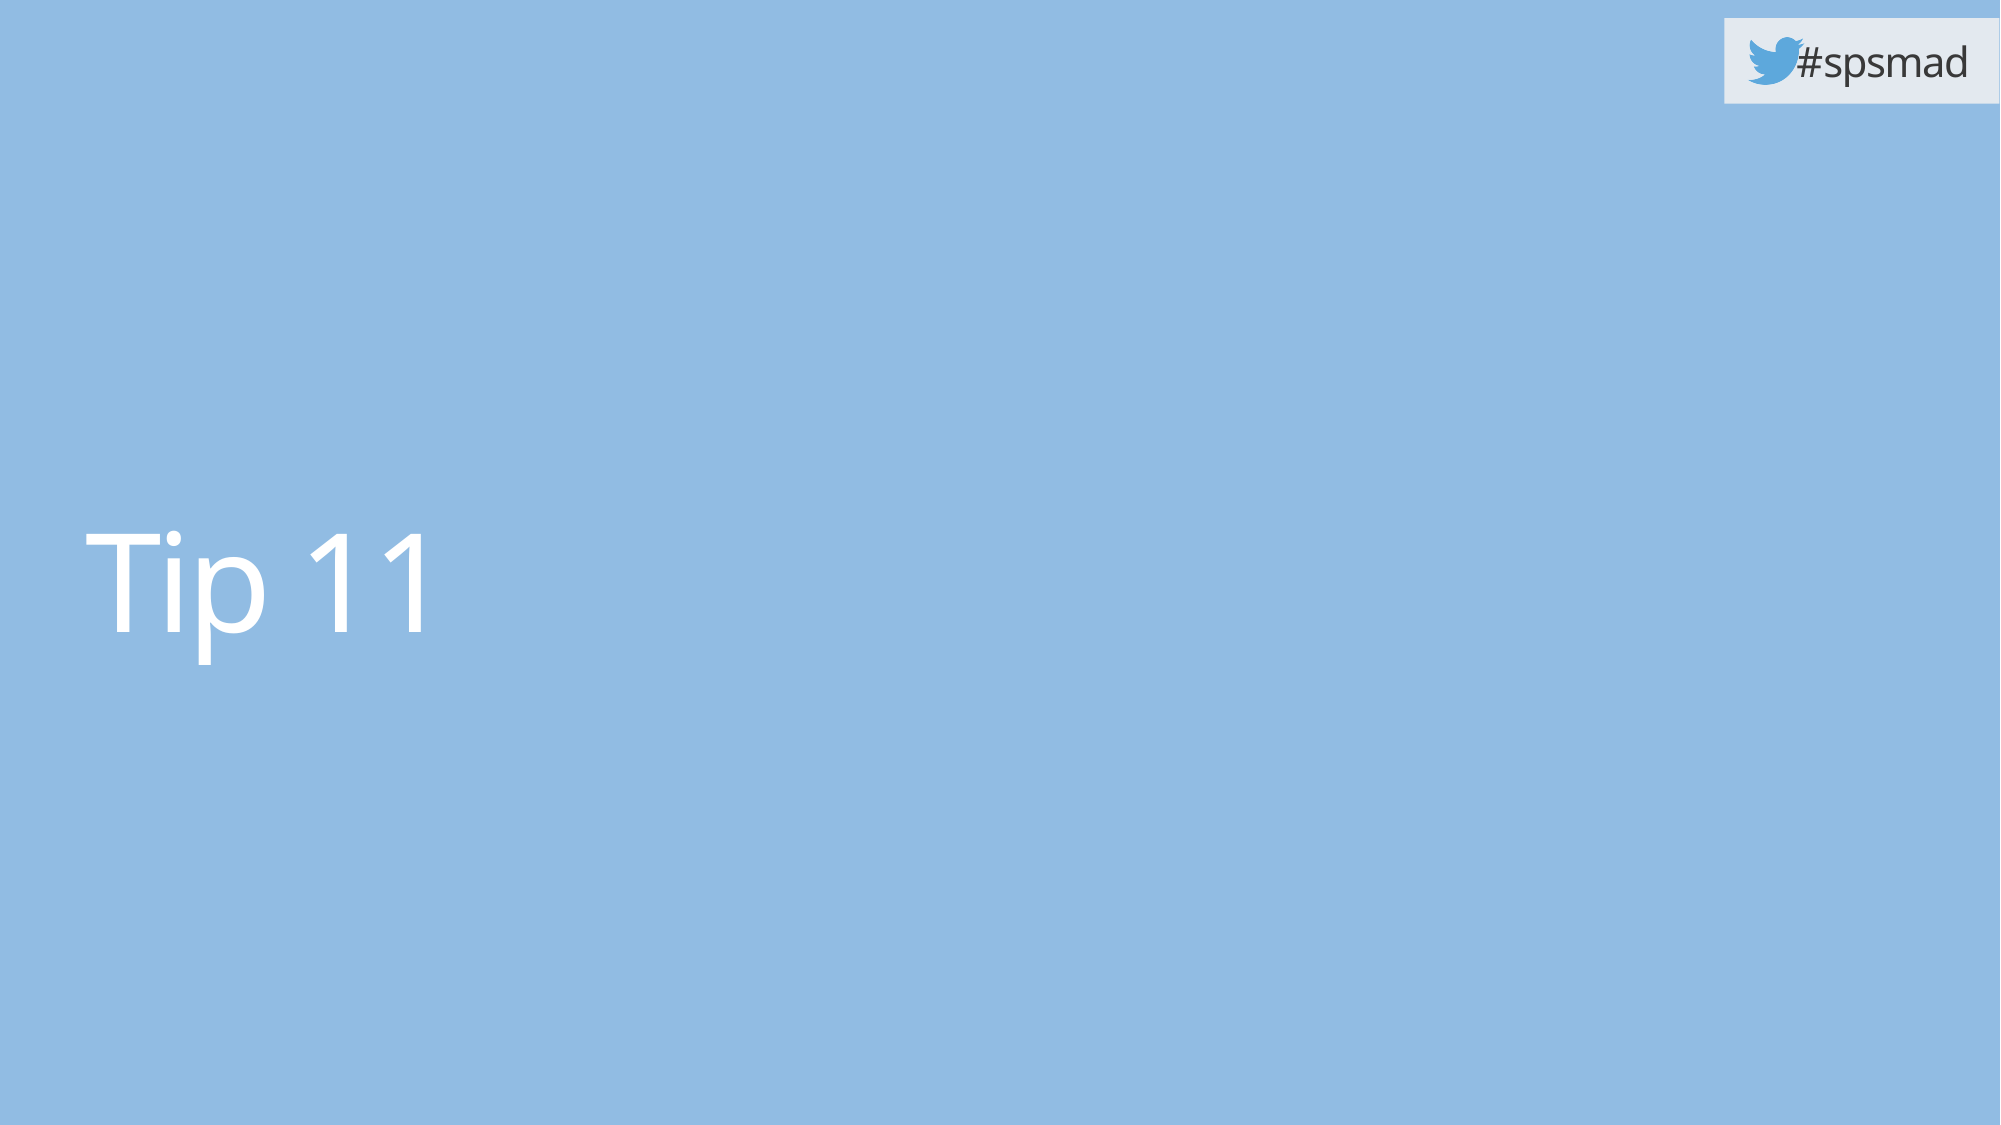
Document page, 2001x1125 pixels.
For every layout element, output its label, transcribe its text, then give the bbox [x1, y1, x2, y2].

title Tip 11 [85, 462, 1915, 663]
picture [1747, 37, 1805, 85]
